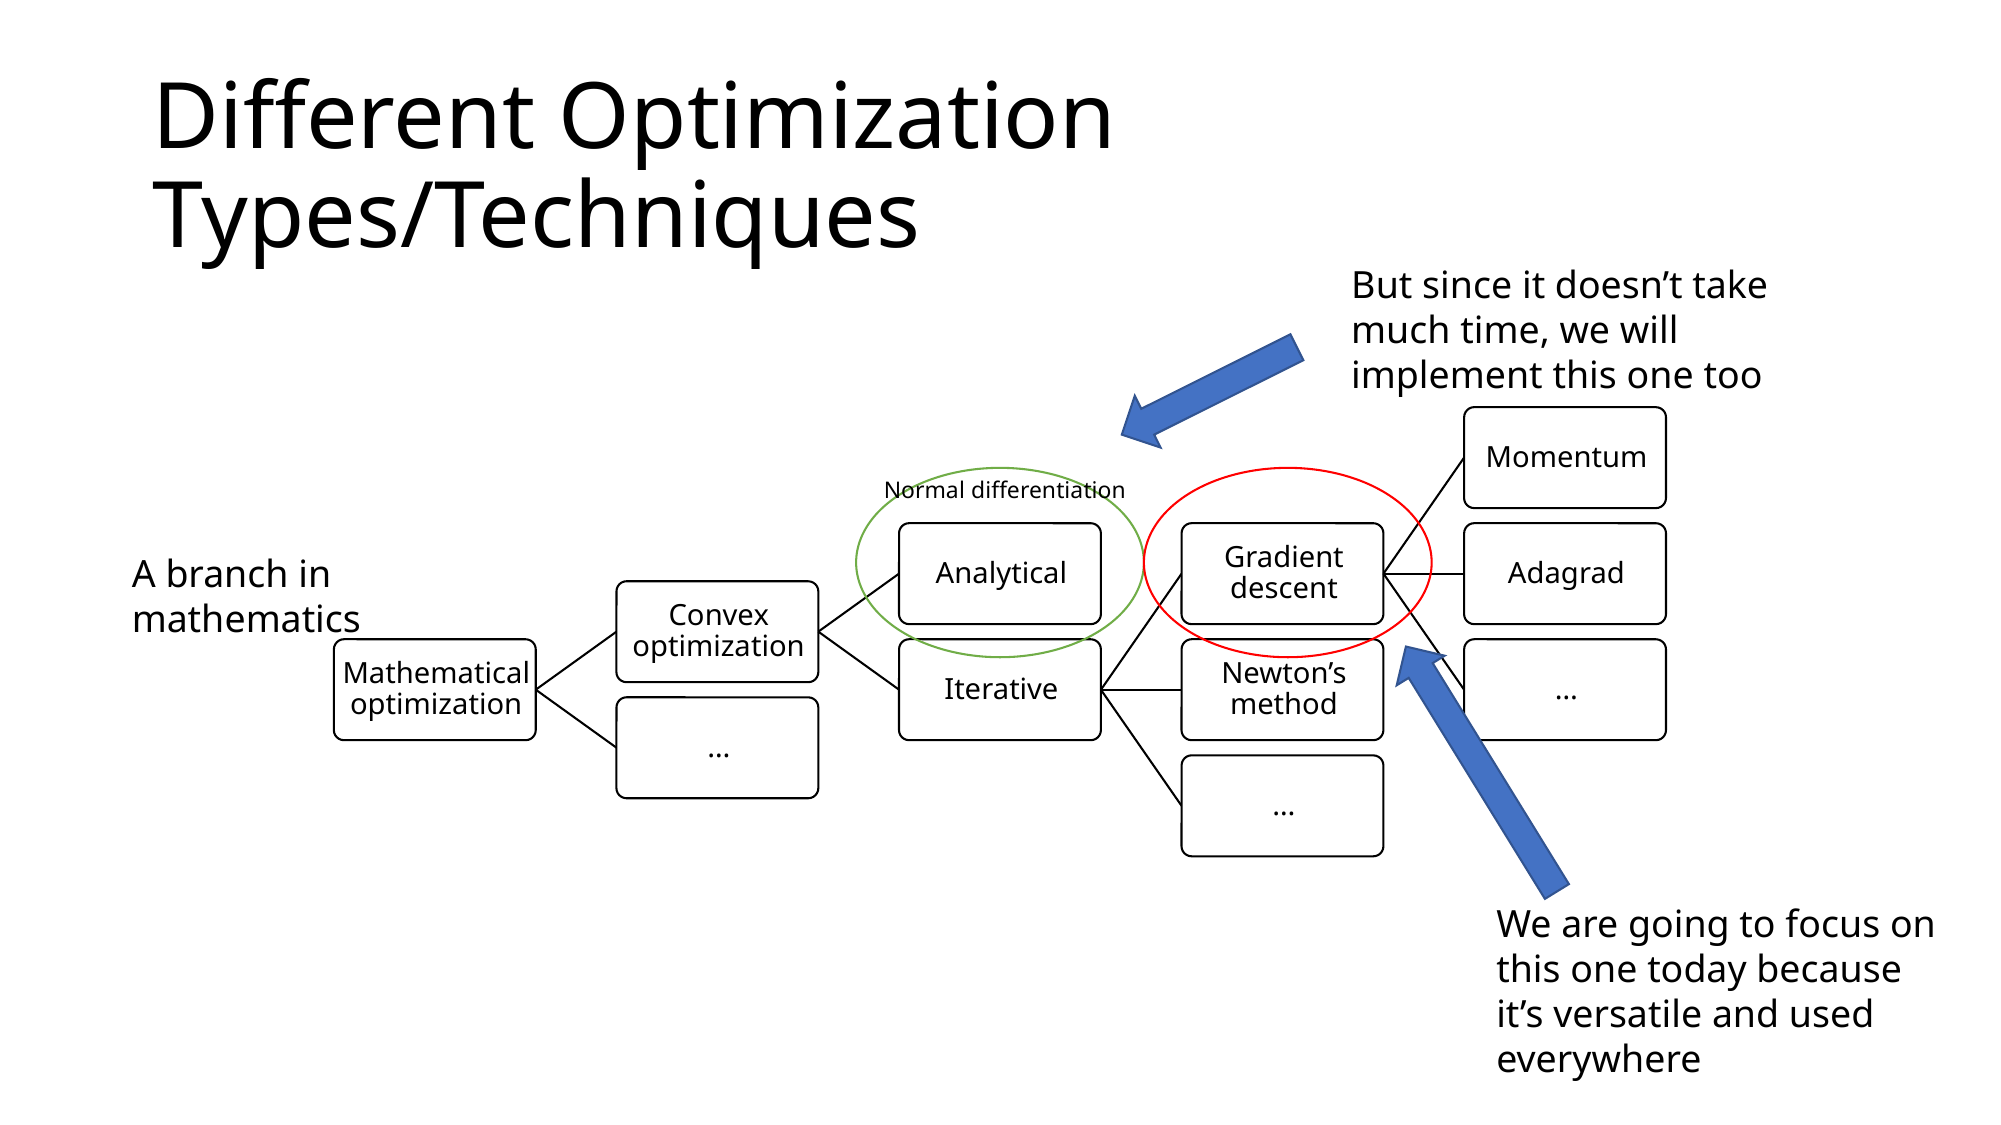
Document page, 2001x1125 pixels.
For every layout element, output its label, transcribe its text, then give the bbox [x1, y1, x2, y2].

text_box A branch in mathematics [117, 542, 333, 648]
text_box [333, 187, 1667, 1077]
text_box But since it doesn’t take much time, we will implement this one too [1667, 253, 1812, 403]
title Different Optimization Types/Techniques [137, 59, 1863, 278]
text_box We are going to focus on this one today because it’s versatile and used everywhere [1481, 892, 1957, 1088]
